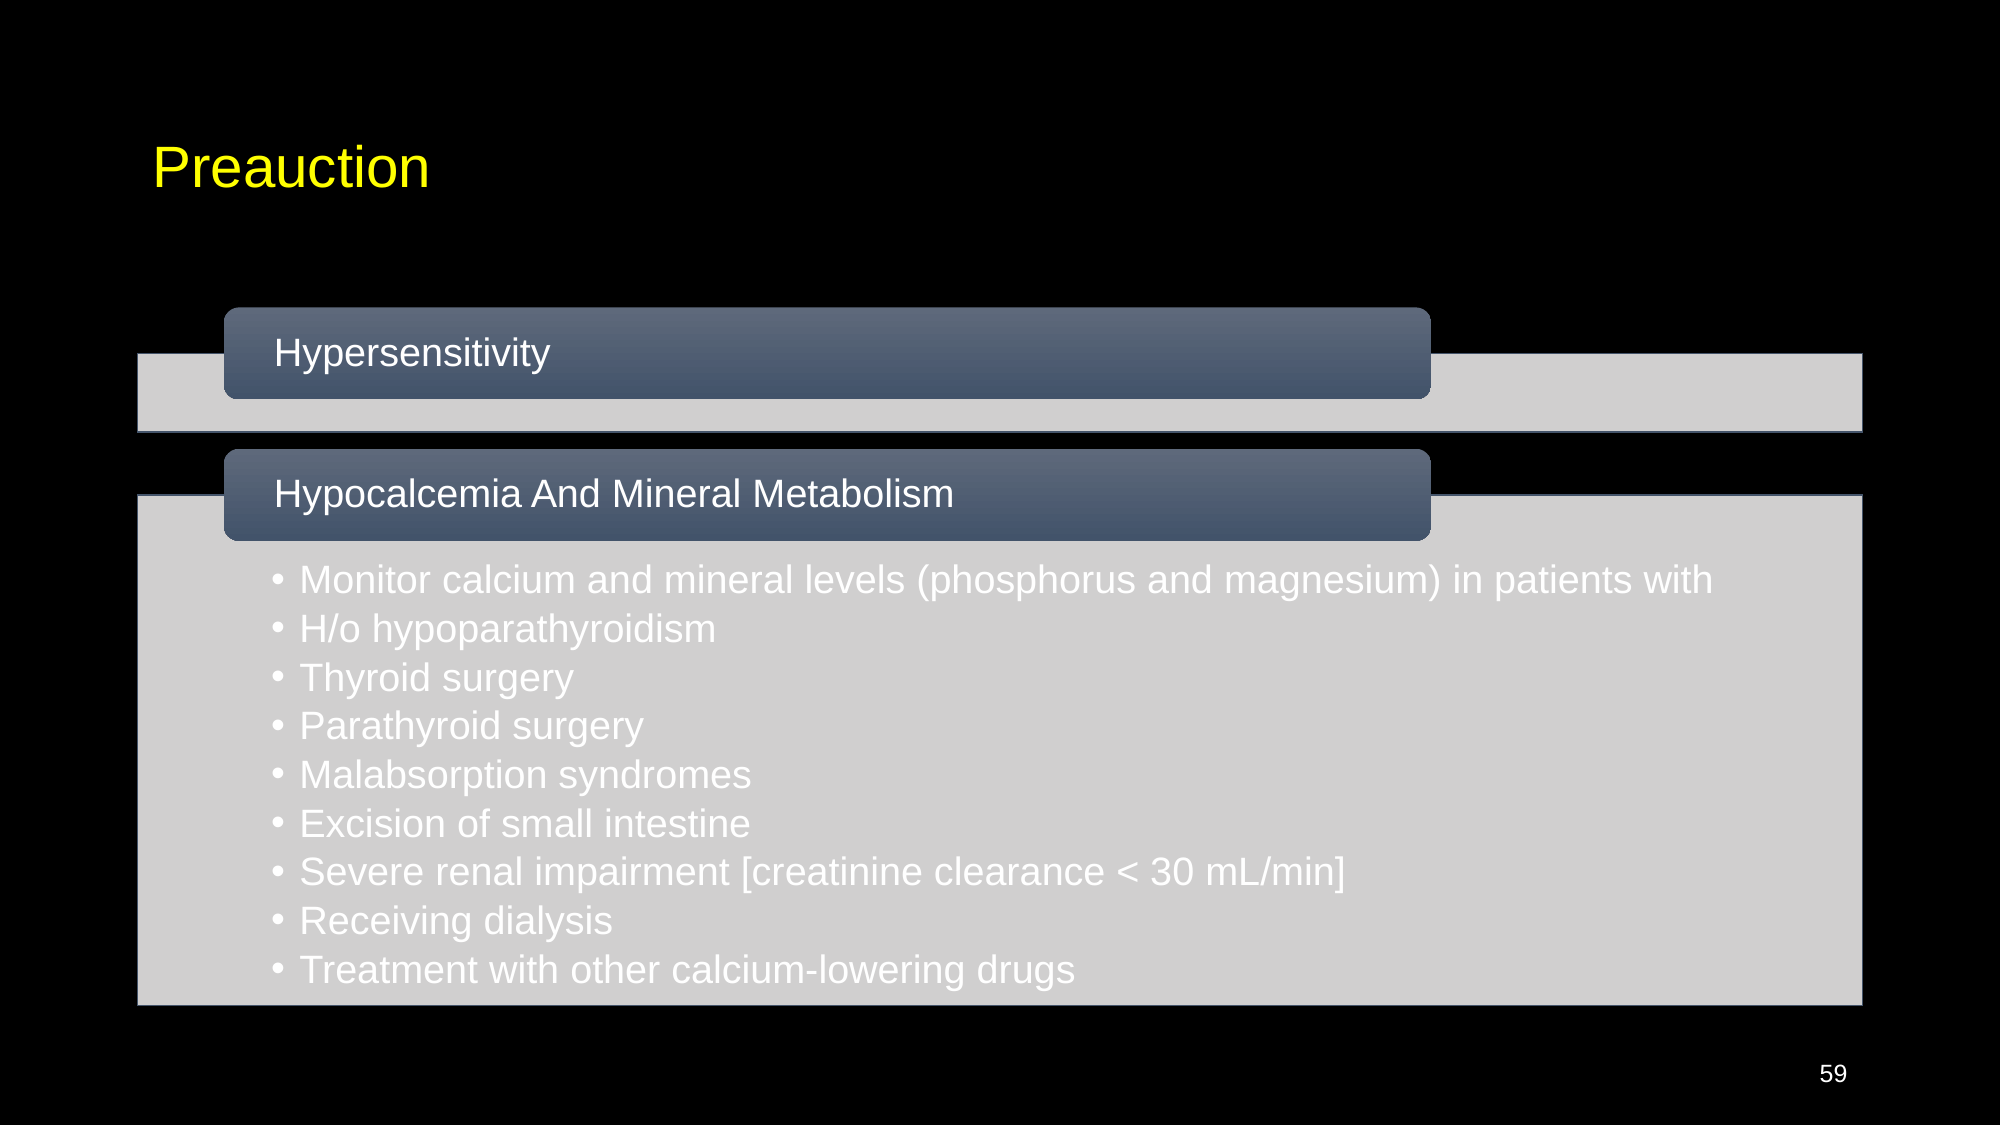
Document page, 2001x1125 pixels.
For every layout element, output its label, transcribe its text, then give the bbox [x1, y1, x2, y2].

slide_number ‹#› [1412, 1042, 1863, 1103]
title Preauction [137, 59, 1863, 278]
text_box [137, 307, 1863, 1006]
